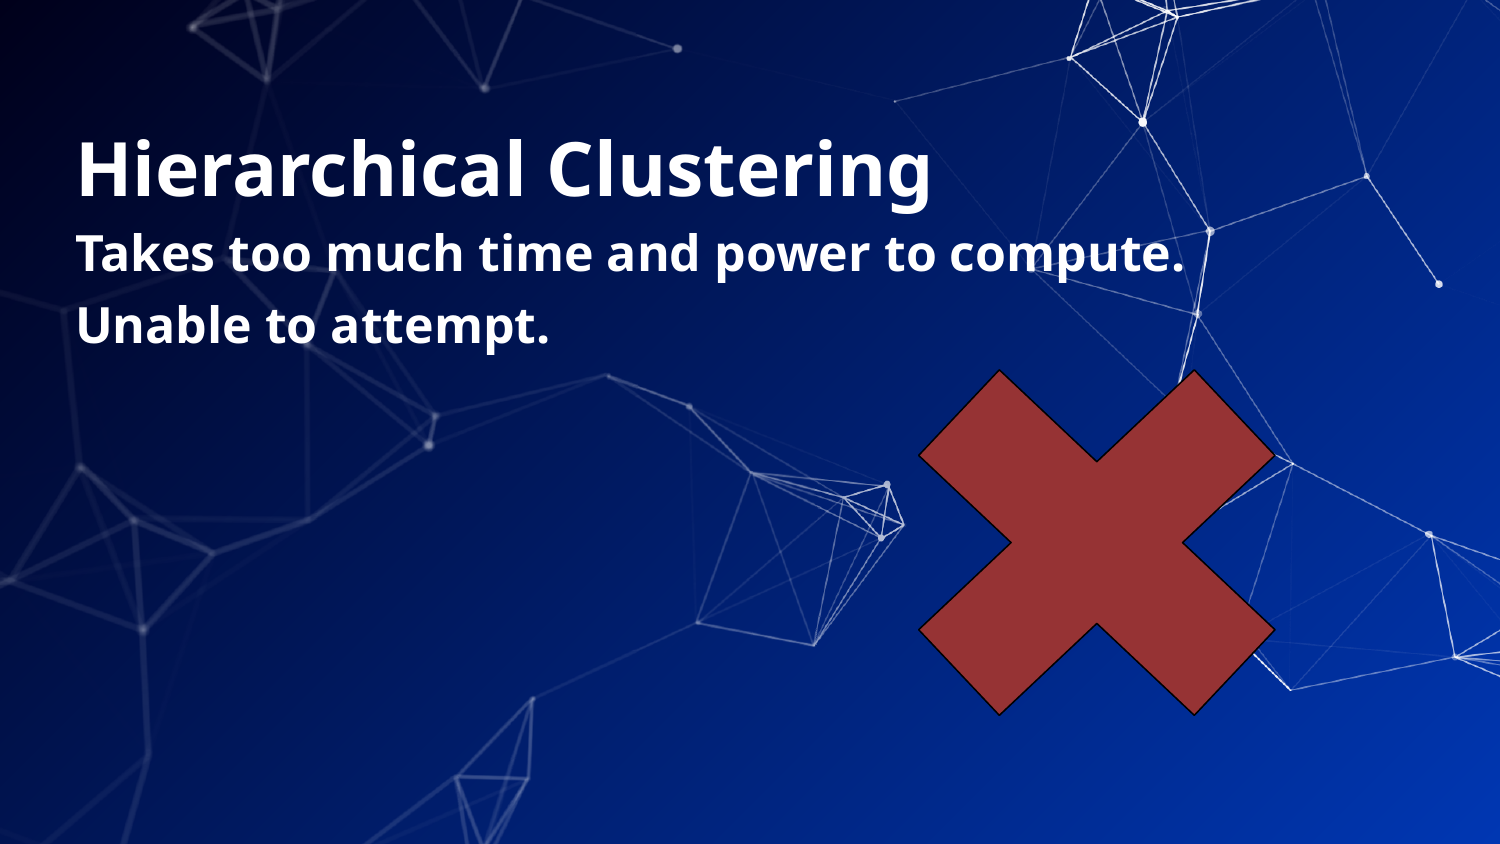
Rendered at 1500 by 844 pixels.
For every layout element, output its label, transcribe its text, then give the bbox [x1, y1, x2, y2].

picture [0, 0, 1500, 844]
list Takes too much time and power to compute. Unable to attempt. [75, 221, 1398, 433]
title Hierarchical Clustering [75, 71, 1024, 212]
text_box [918, 369, 1276, 716]
